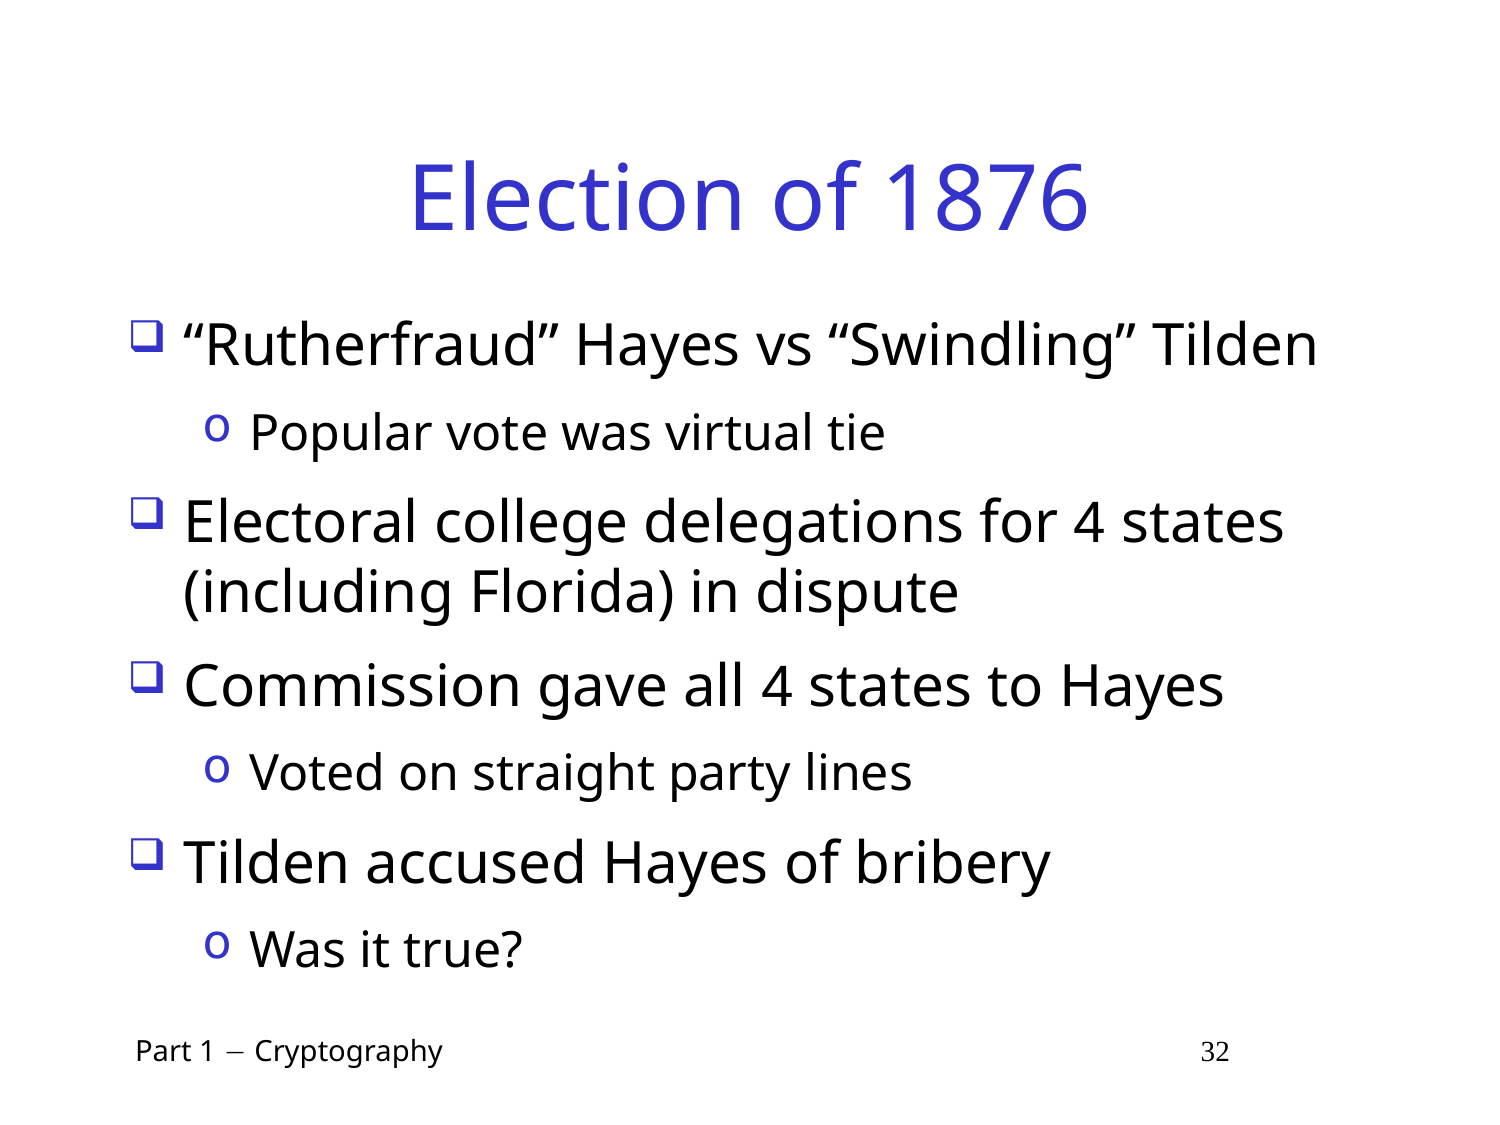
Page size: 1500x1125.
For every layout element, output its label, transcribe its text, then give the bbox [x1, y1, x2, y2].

footer Part 1  Cryptography 32 [112, 1024, 1401, 1101]
list “Rutherfraud” Hayes vs “Swindling” Tilden Popular vote was virtual tie Electoral college delegations for 4 states (including Florida) in dispute Commission gave all 4 states to Hayes Voted on straight party lines Tilden accused Hayes of bribery Was it true? [112, 299, 1388, 988]
title Election of 1876 [112, 99, 1388, 288]
